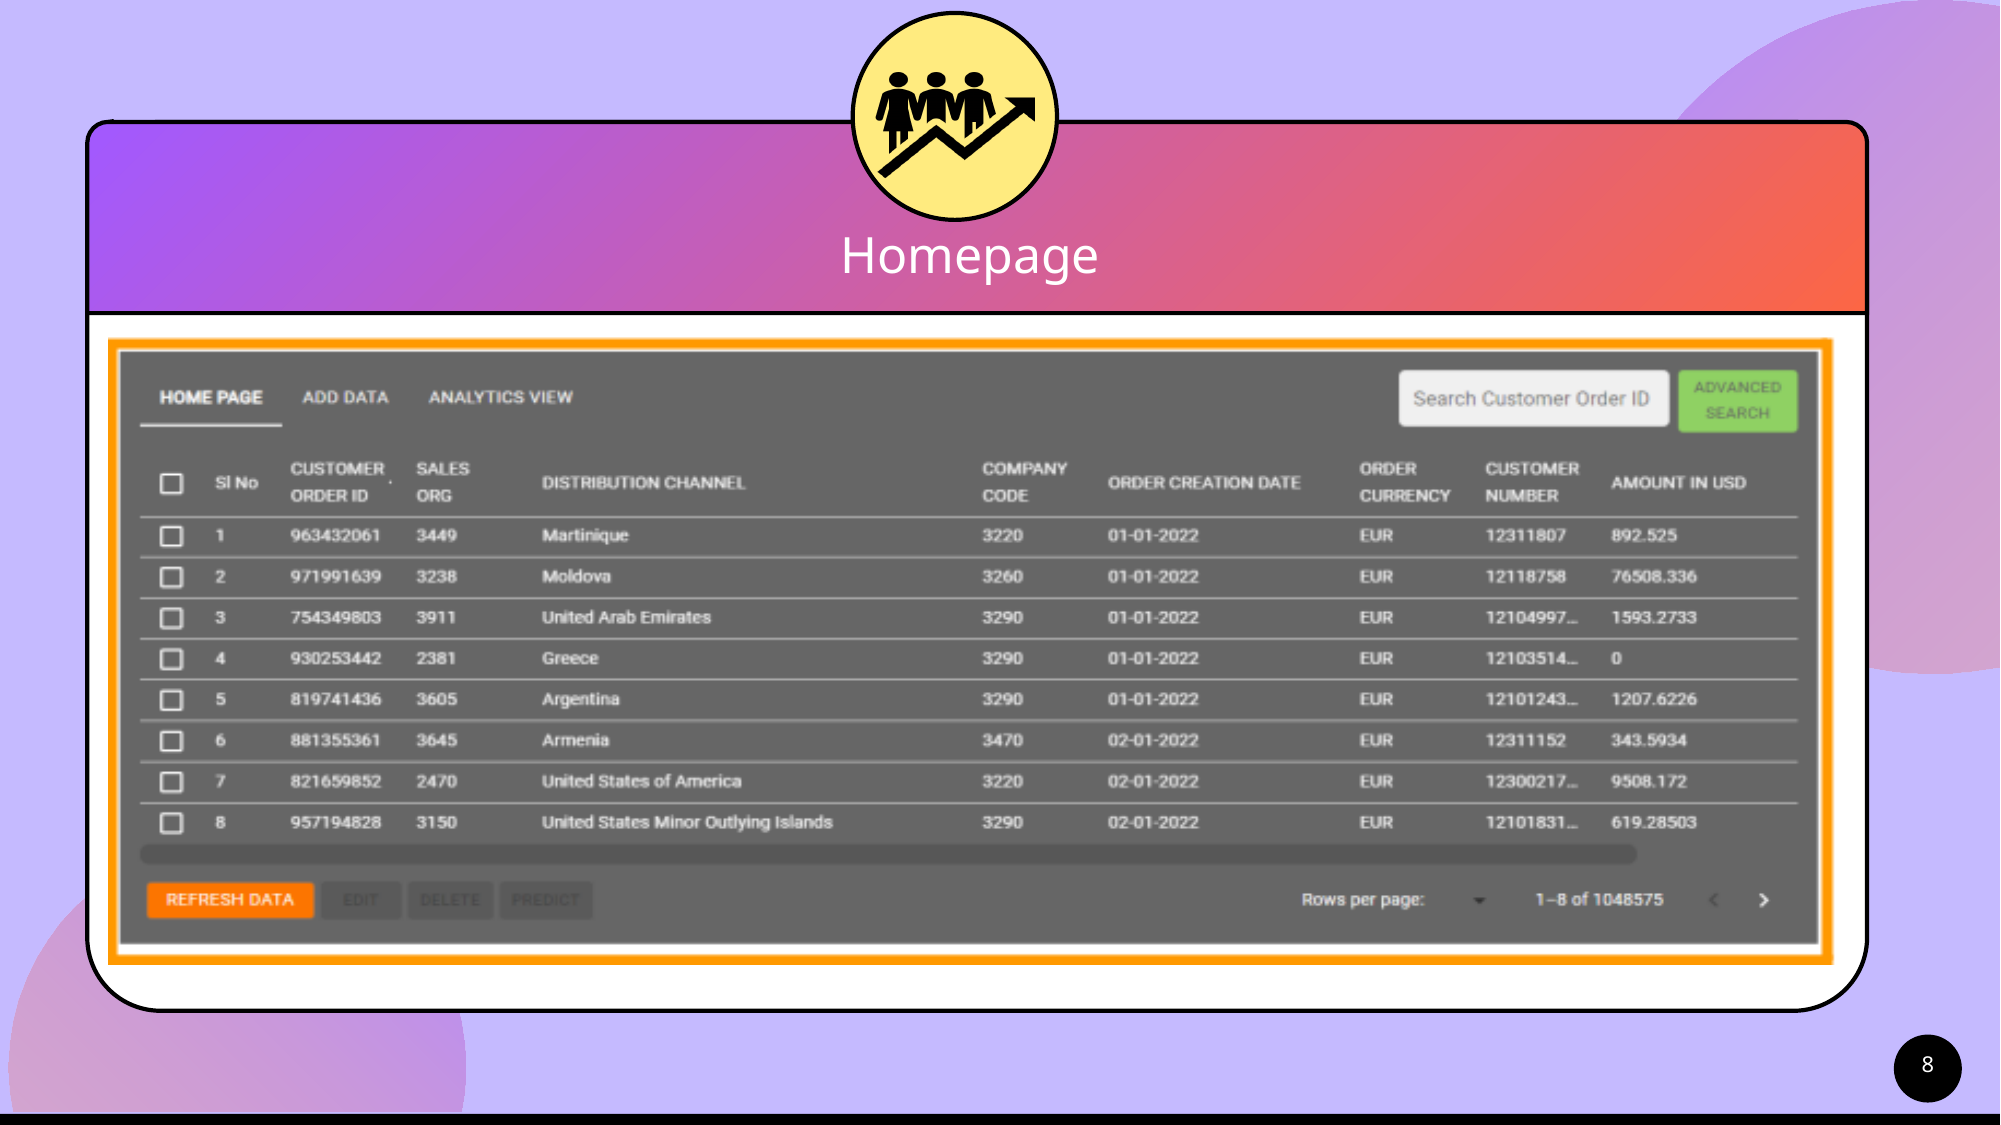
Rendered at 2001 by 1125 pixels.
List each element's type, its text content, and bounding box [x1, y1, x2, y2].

text_box [1840, 0, 2000, 675]
slide_number 8 [1893, 1035, 1962, 1096]
text_box [7, 896, 466, 1113]
picture [108, 336, 1841, 965]
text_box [87, 12, 1868, 1011]
